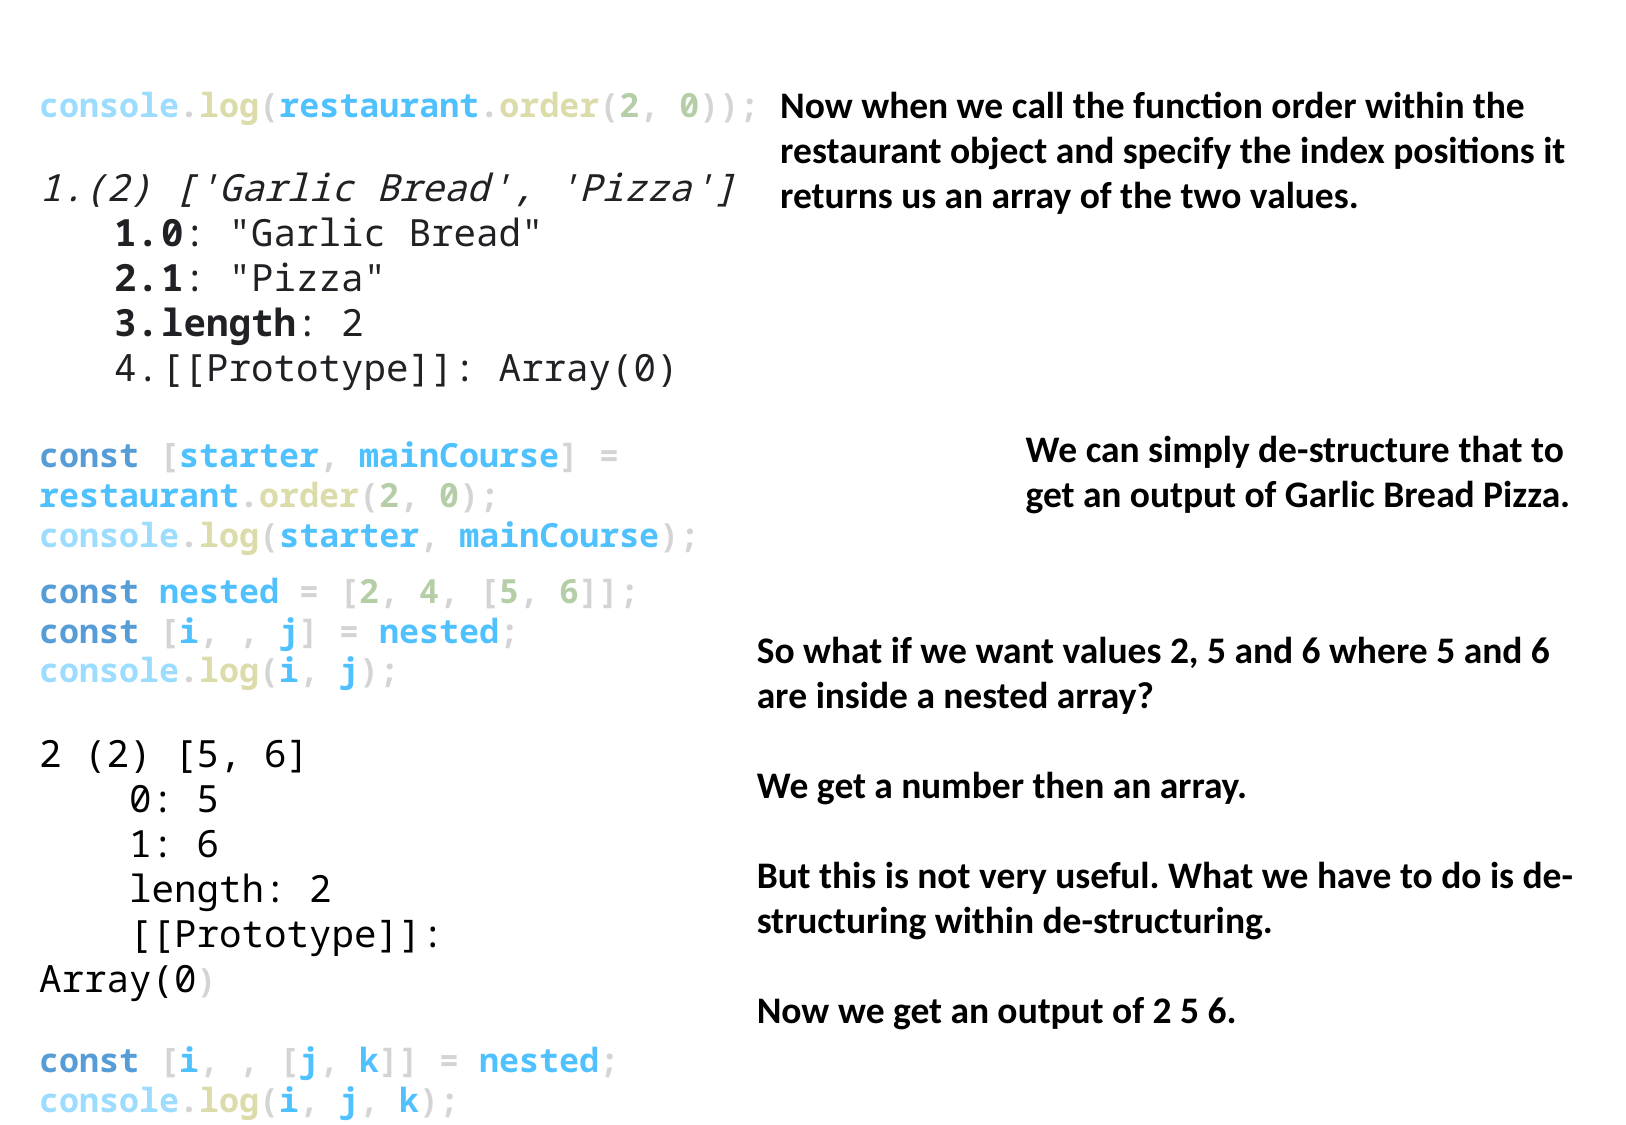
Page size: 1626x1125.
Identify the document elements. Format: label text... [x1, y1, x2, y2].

text_box Now when we call the function order within the restaurant object and specify the index positions it returns us an array of the two values. [765, 73, 1625, 224]
text_box const nested = [2, 4, [5, 6]]; const [i, , j] = nested; console.log(i, j); 2 (2) [5, 6] 0: 5 1: 6 length: 2 [[Prototype]]: Array(0) const [i, , [j, k]] = nested; console.log(i, j, k); [24, 562, 659, 1125]
text_box console.log(restaurant.order(2, 0)); (2) ['Garlic Bread', 'Pizza'] 0: "Garlic Bread" 1: "Pizza" length: 2 [[Prototype]]: Array(0) const [starter, mainCourse] = restaurant.order(2, 0); console.log(starter, mainCourse); [24, 76, 1027, 646]
text_box We can simply de-structure that to get an output of Garlic Bread Pizza. [1010, 418, 1601, 523]
text_box So what if we want values 2, 5 and 6 where 5 and 6 are inside a nested array? We get a number then an array. But this is not very useful. What we have to do is de-structuring within de-structuring. Now we get an output of 2 5 6. [742, 618, 1602, 1039]
